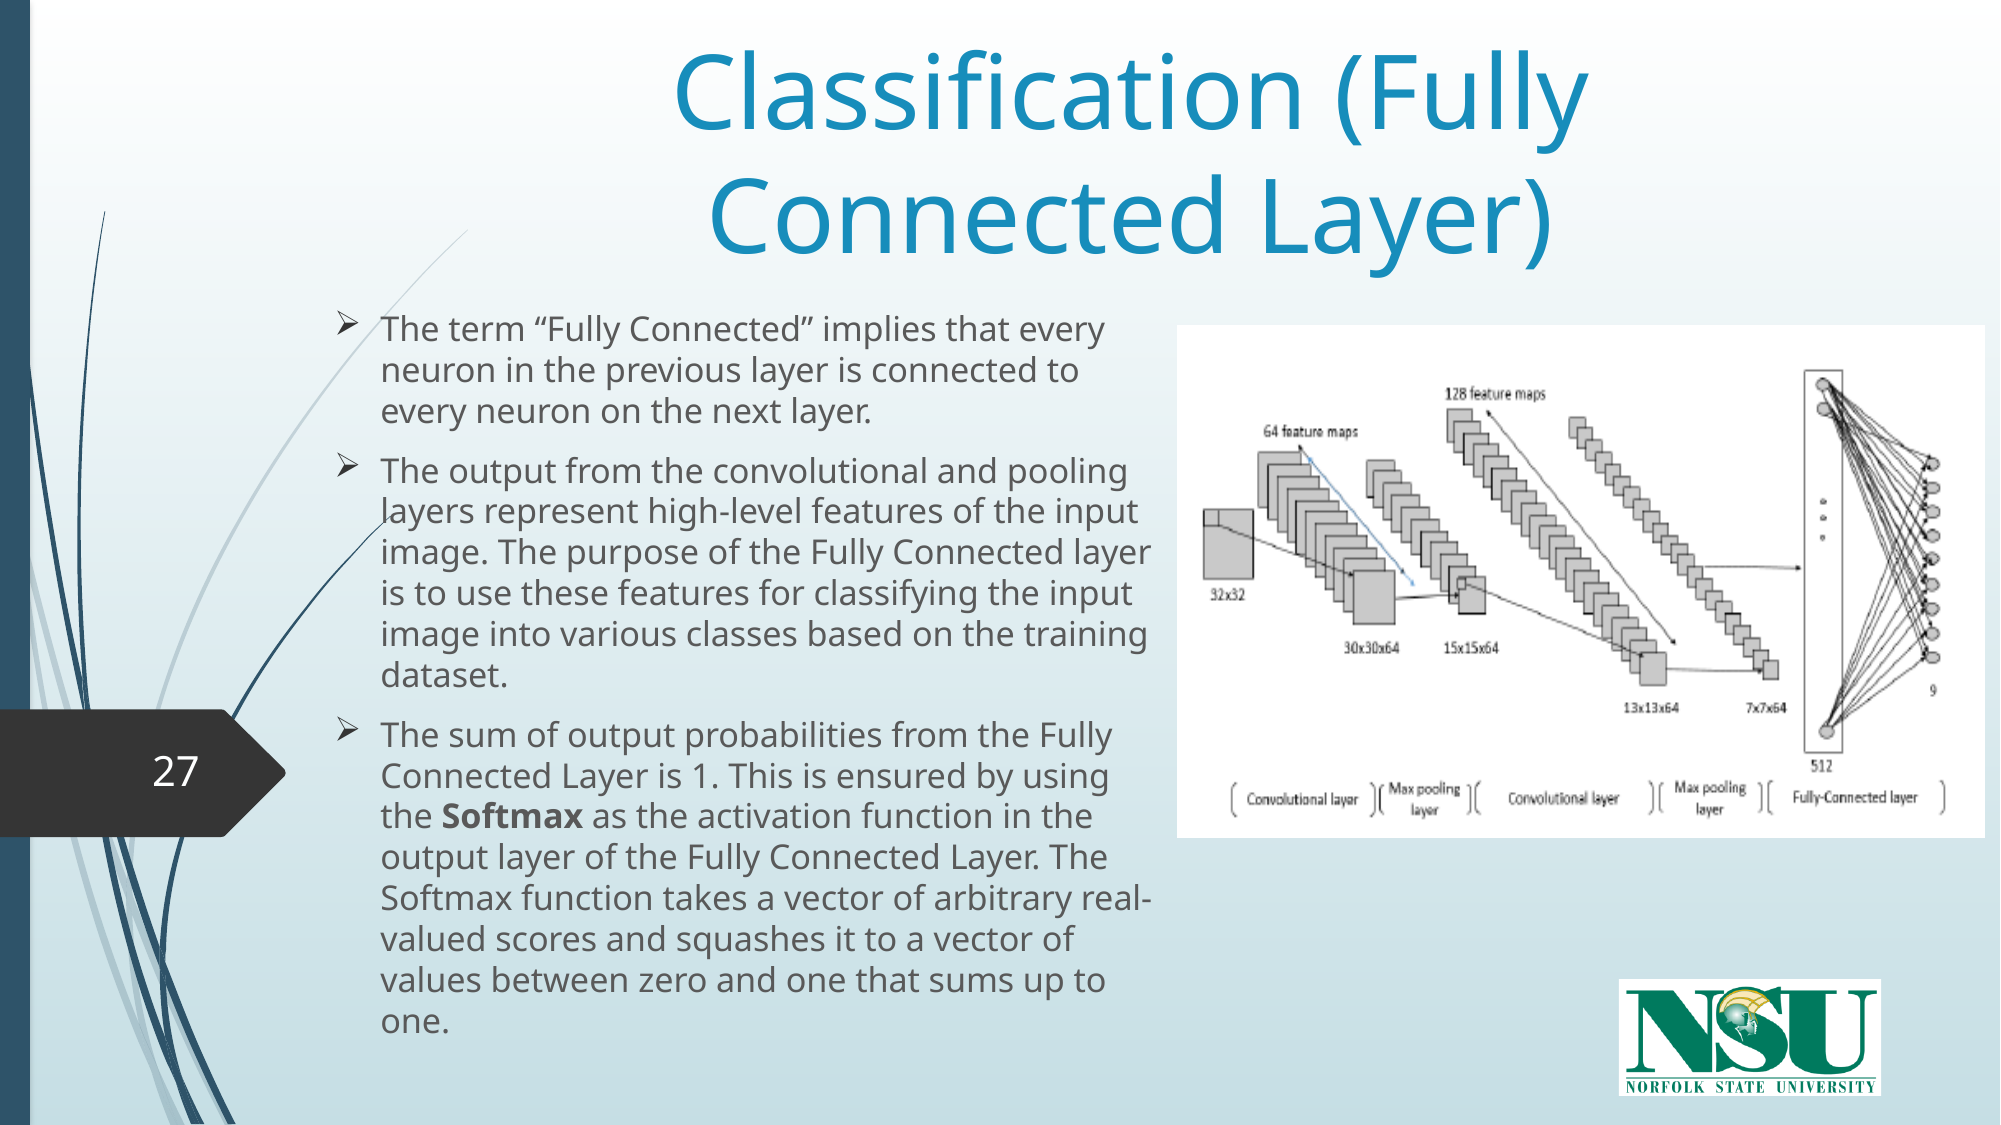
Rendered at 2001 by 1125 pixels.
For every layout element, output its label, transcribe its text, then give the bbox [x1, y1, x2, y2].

picture [1177, 325, 1985, 838]
title Classification (Fully Connected Layer) [424, 16, 1837, 282]
slide_number 27 [87, 743, 216, 803]
subtitle The term “Fully Connected” implies that every neuron in the previous layer is connected to every neuron on the next layer. The output from the convolutional and pooling layers represent high-level features of the input image. The purpose of the Fully Connected layer is to use these features for classifying the input image into various classes based on the training dataset. The sum of output probabilities from the Fully Connected Layer is 1. This is ensured by using the Softmax as the activation function in the output layer of the Fully Connected Layer. The Softmax function takes a vector of arbitrary real-valued scores and squashes it to a vector of values between zero and one that sums up to one. [319, 299, 1178, 1053]
picture [1618, 979, 1882, 1096]
